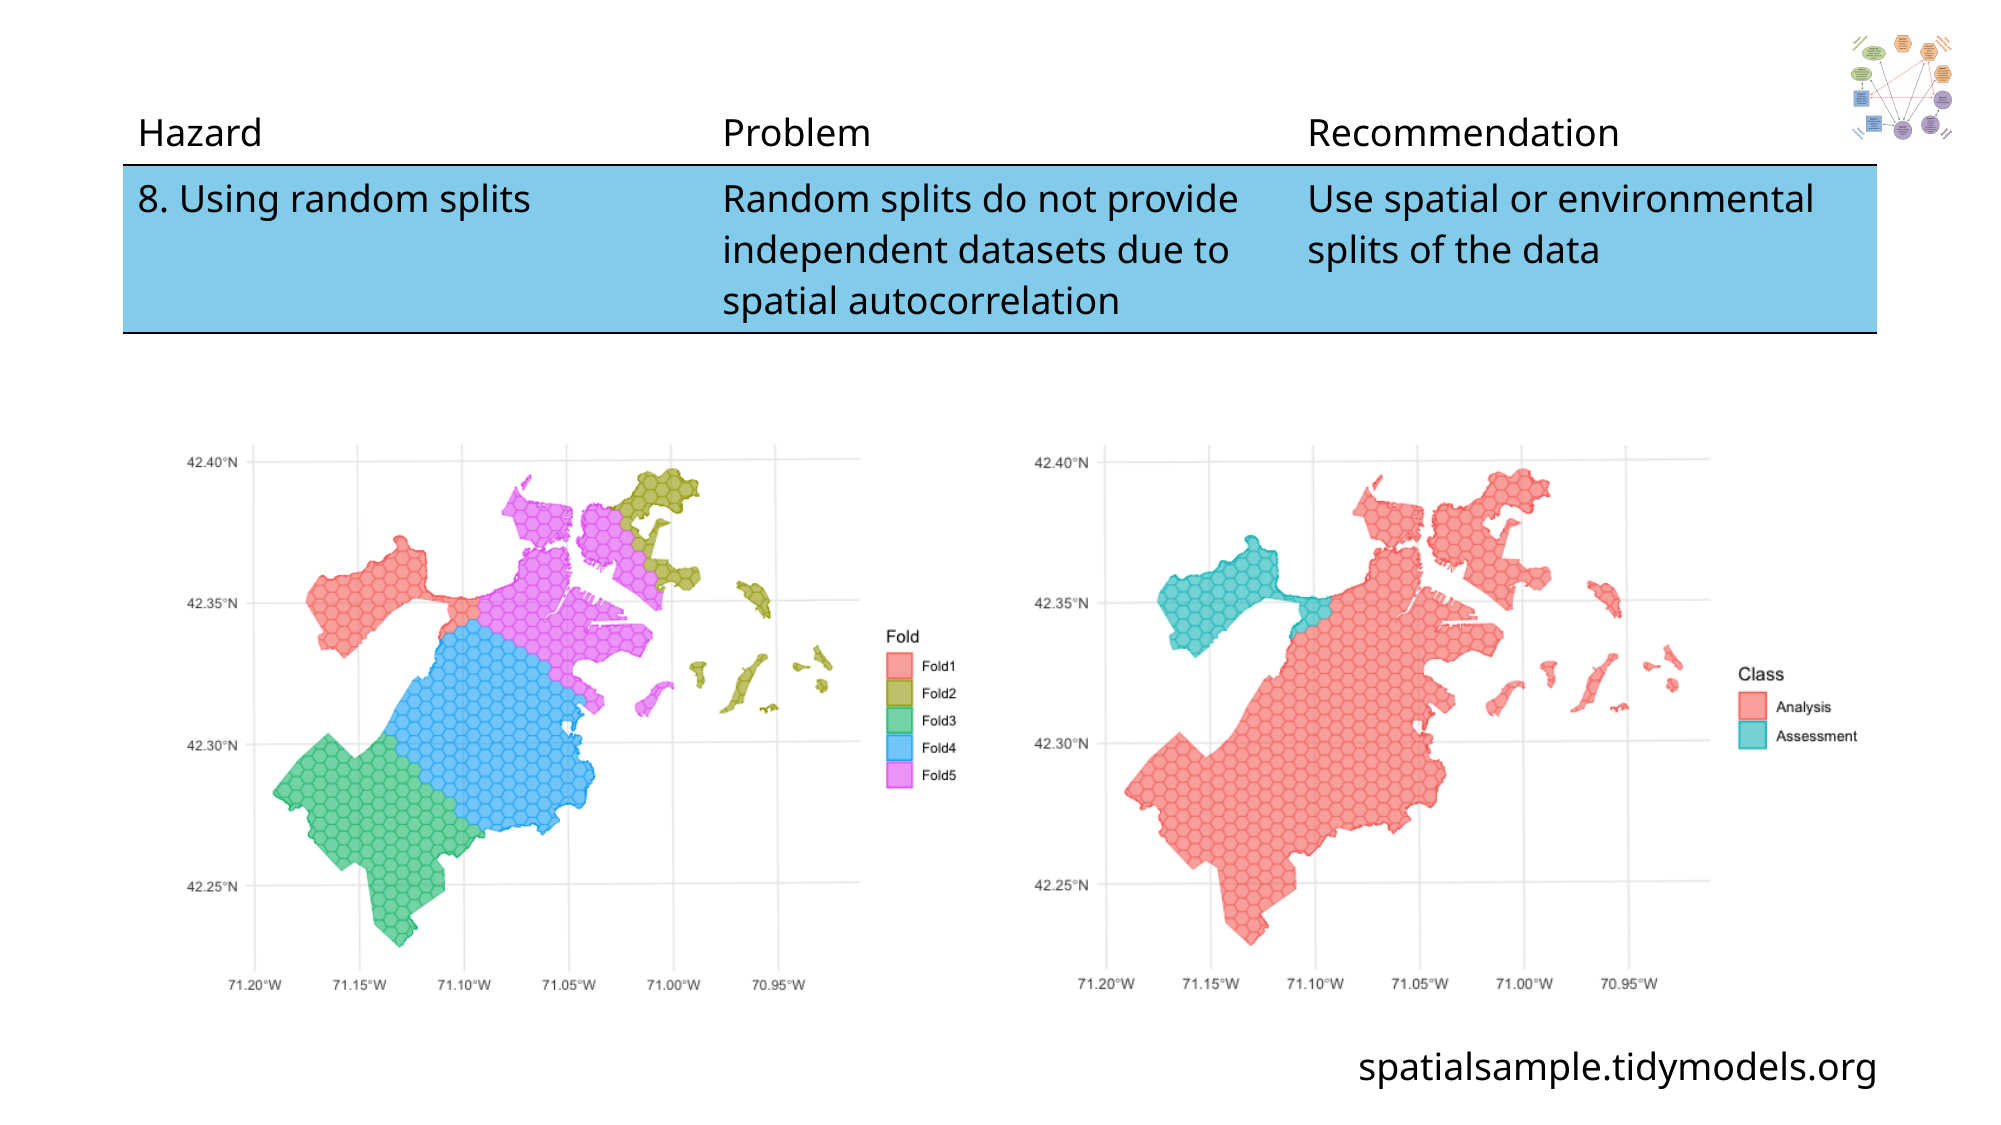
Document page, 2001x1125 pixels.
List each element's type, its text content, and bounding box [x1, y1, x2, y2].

table_cell Use spatial or environmental splits of the data [1292, 166, 1877, 332]
picture [178, 434, 974, 1003]
table_header Problem [708, 99, 1292, 164]
table_cell Random splits do not provide independent datasets due to spatial autocorrelation [708, 166, 1292, 332]
text_box spatialsample.tidymodels.org [1343, 1035, 1894, 1095]
table_cell 8. Using random splits [123, 166, 708, 332]
picture [1850, 35, 1952, 140]
table_header Recommendation [1292, 99, 1877, 164]
table_header Hazard [123, 99, 708, 164]
picture [1026, 415, 1876, 1022]
